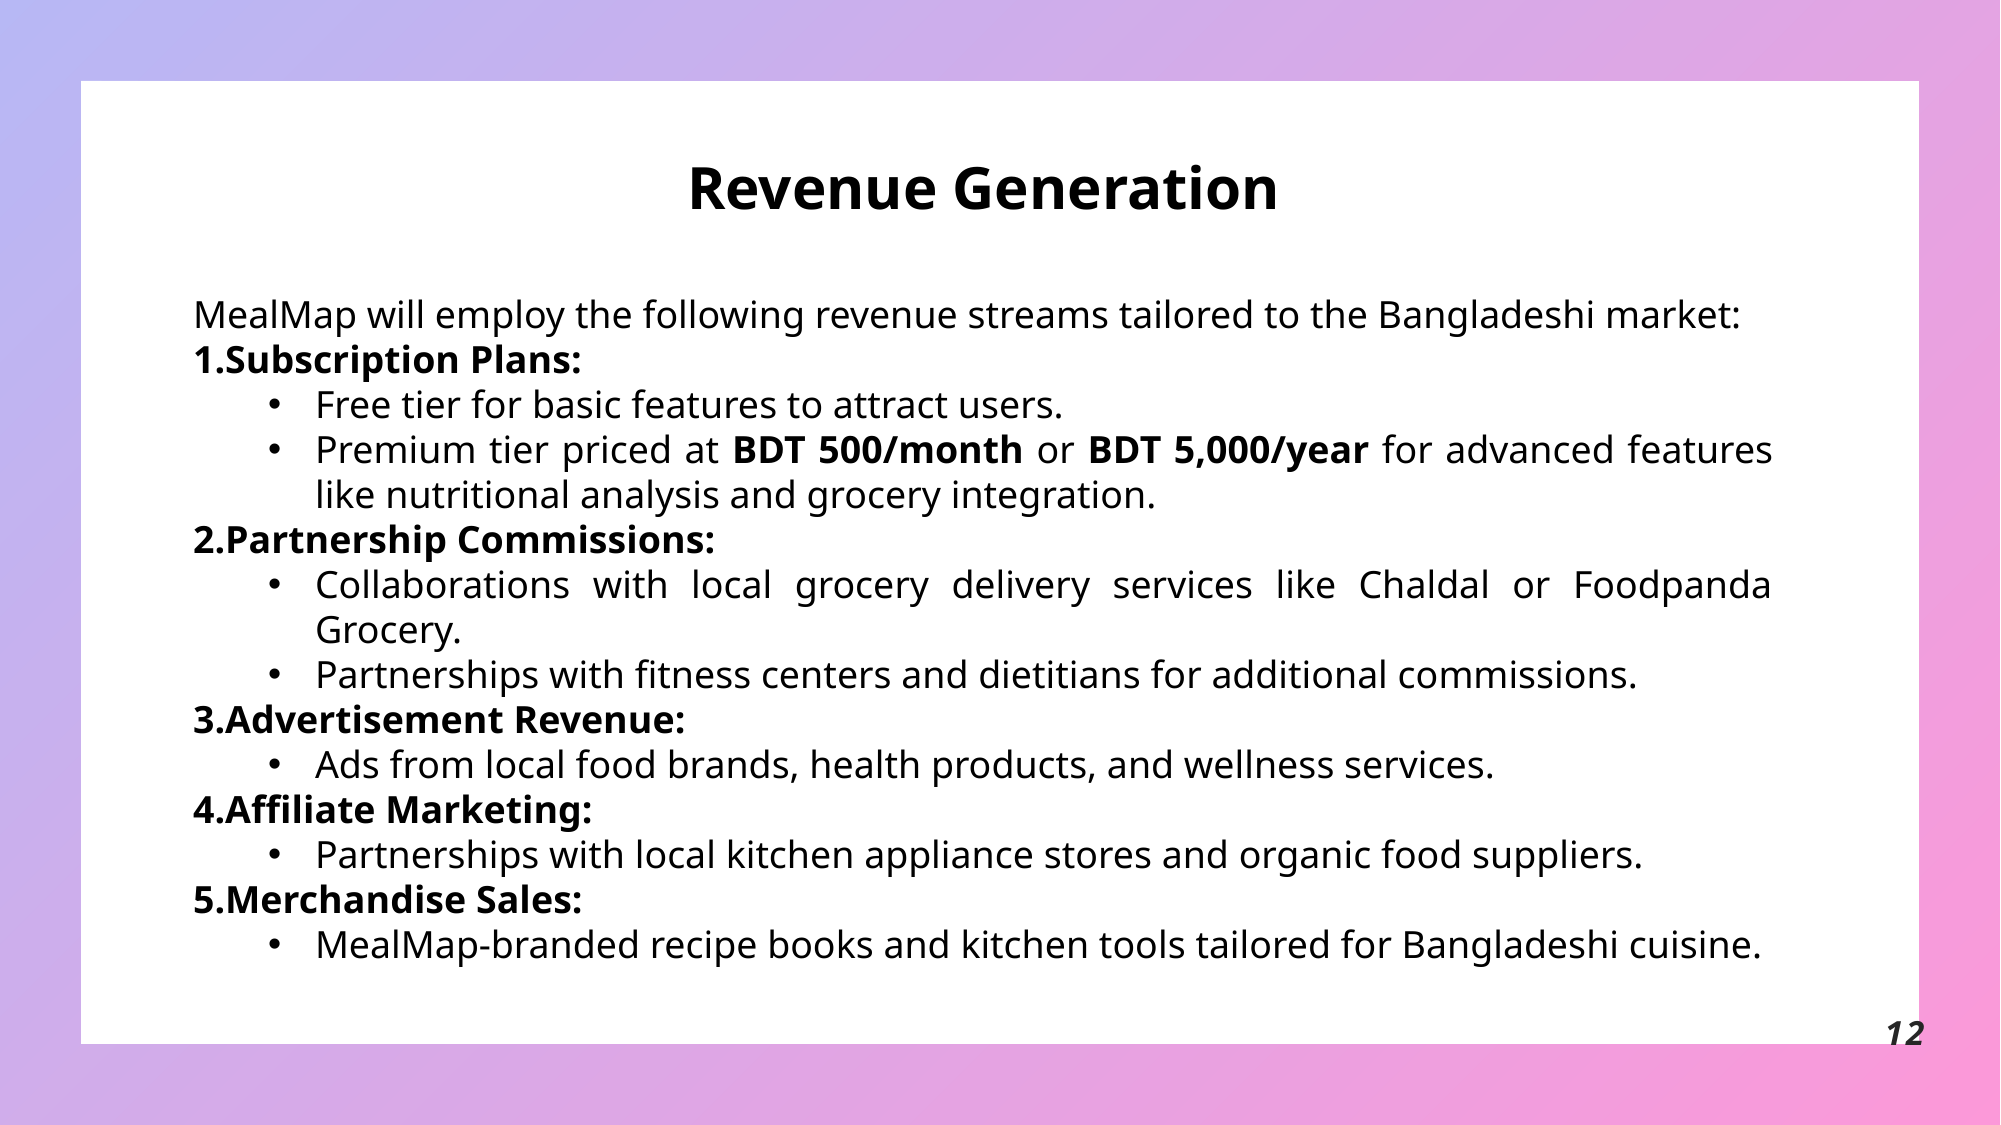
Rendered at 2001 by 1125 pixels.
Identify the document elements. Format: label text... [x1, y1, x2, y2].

text_box Revenue Generation MealMap will employ the following revenue streams tailored to the Bangladeshi market: Subscription Plans: Free tier for basic features to attract users. Premium tier priced at BDT 500/month or BDT 5,000/year for advanced features like nutritional analysis and grocery integration. Partnership Commissions: Collaborations with local grocery delivery services like Chaldal or Foodpanda Grocery. Partnerships with fitness centers and dietitians for additional commissions. Advertisement Revenue: Ads from local food brands, health products, and wellness services. Affiliate Marketing: Partnerships with local kitchen appliance stores and organic food suppliers. Merchandise Sales: MealMap-branded recipe books and kitchen tools tailored for Bangladeshi cuisine. [178, 143, 1789, 974]
slide_number 12 [1849, 994, 1925, 1058]
